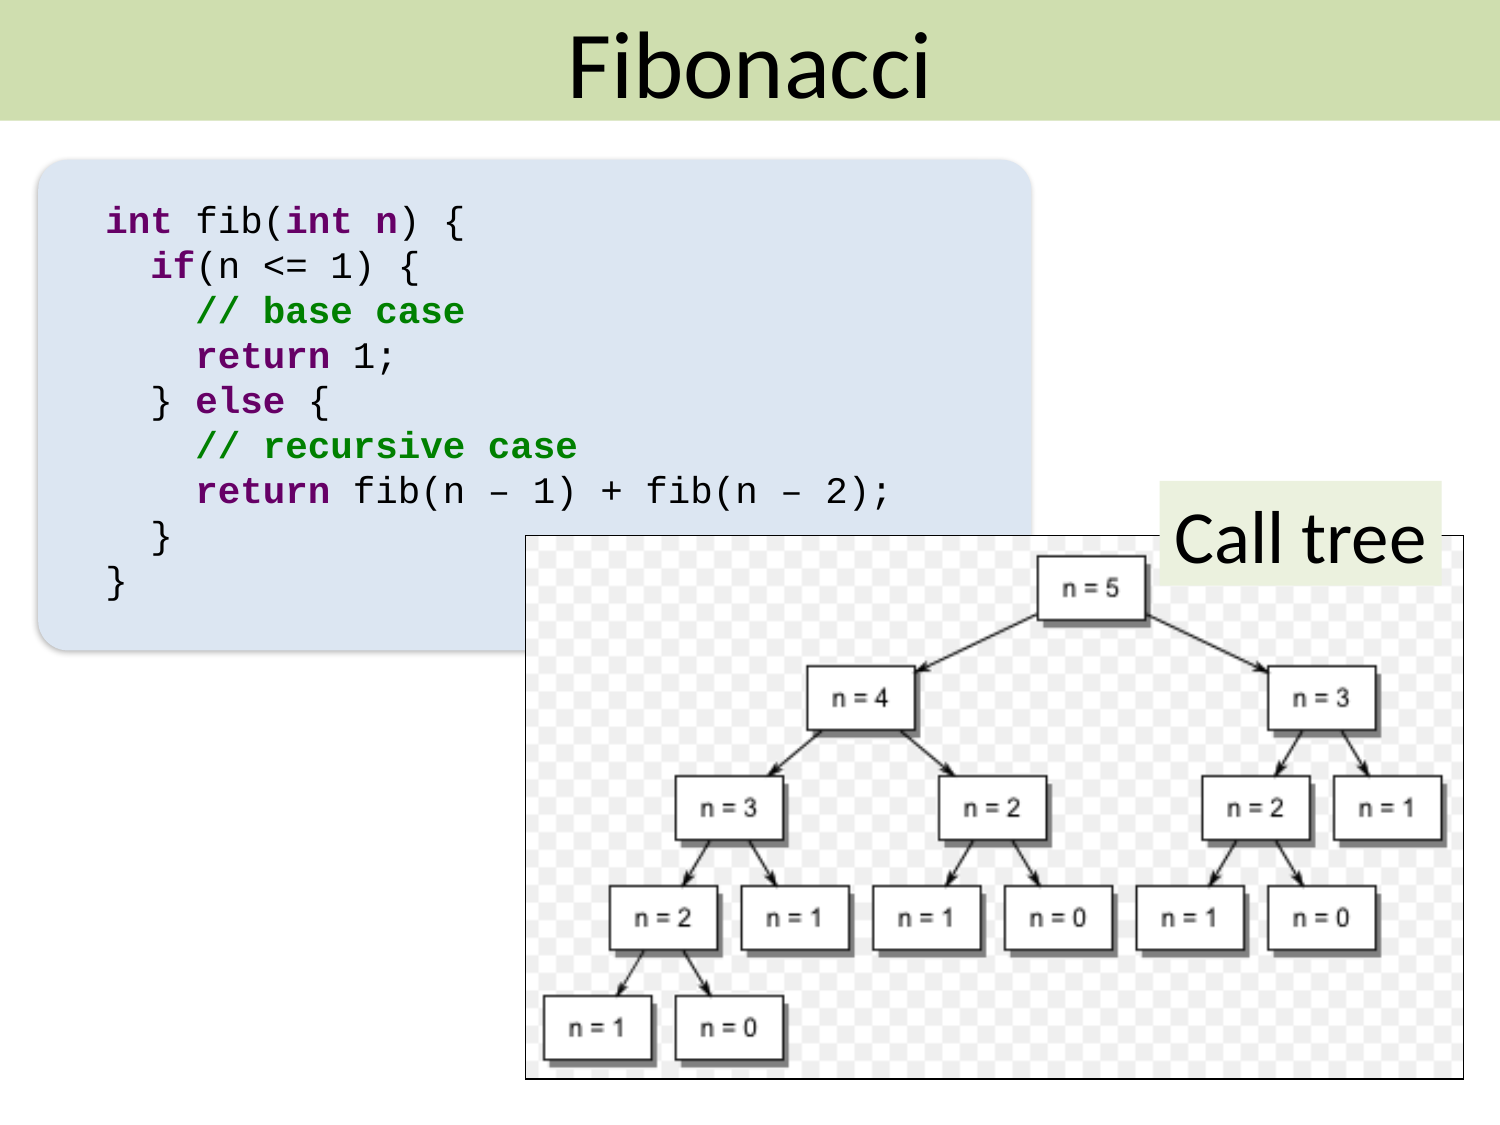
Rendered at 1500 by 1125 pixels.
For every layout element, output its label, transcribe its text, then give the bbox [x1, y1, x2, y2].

picture [526, 536, 1464, 1079]
text_box Fibonacci [0, 0, 1500, 121]
text_box Call tree [1159, 480, 1442, 534]
text_box int fib(int n) { if(n <= 1) { // base case return 1; } else { // recursive case return fib(n – 1) + fib(n – 2); } } [90, 188, 985, 609]
text_box [37, 158, 1032, 652]
